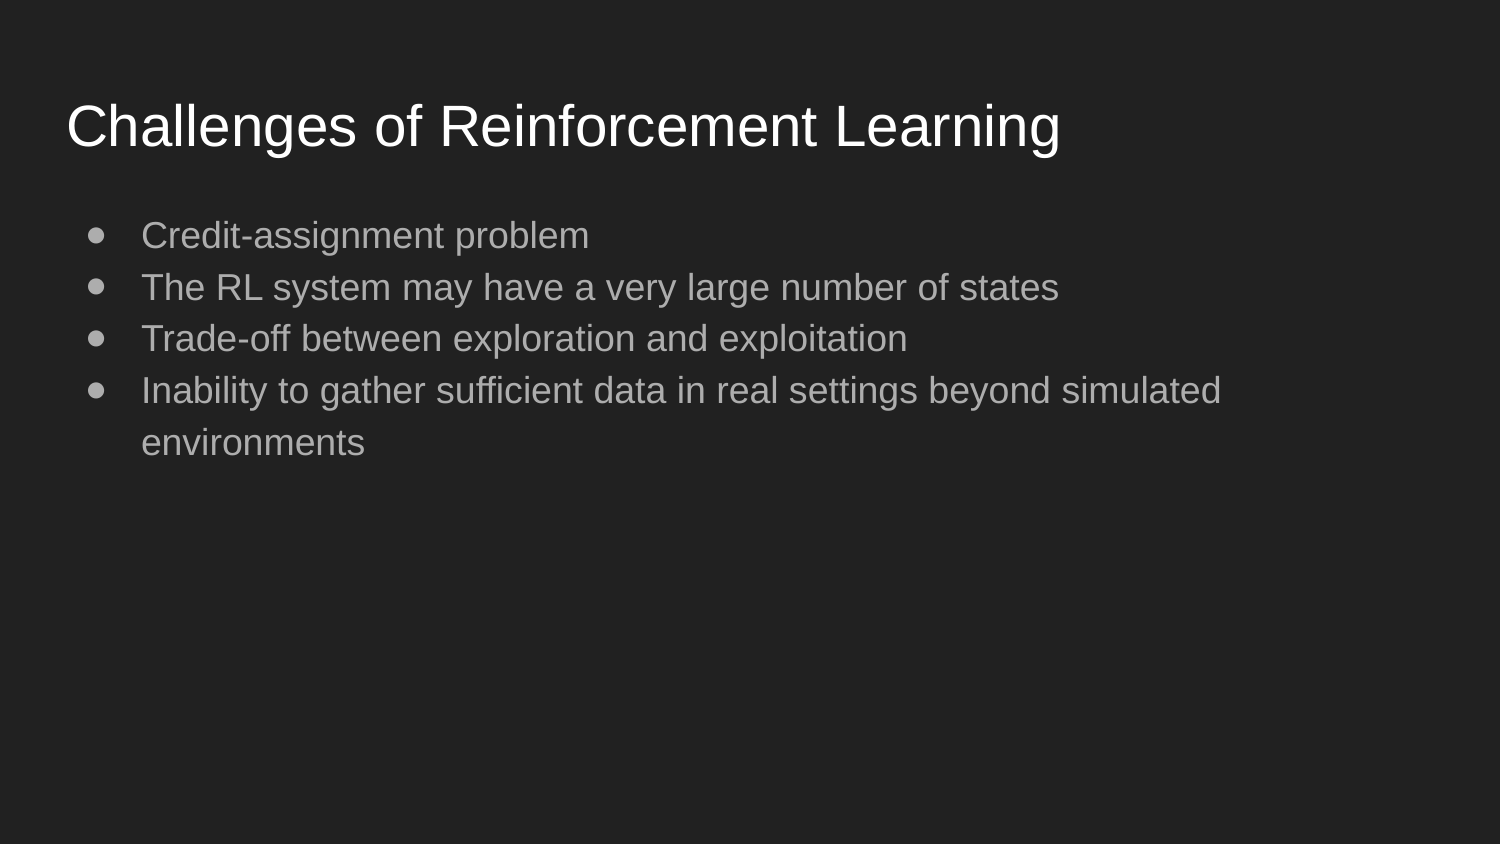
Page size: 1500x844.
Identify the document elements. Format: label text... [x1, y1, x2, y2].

title Challenges of Reinforcement Learning [51, 72, 1449, 167]
list Credit-assignment problem The RL system may have a very large number of states Trade-off between exploration and exploitation Inability to gather sufficient data in real settings beyond simulated environments [51, 189, 1449, 750]
